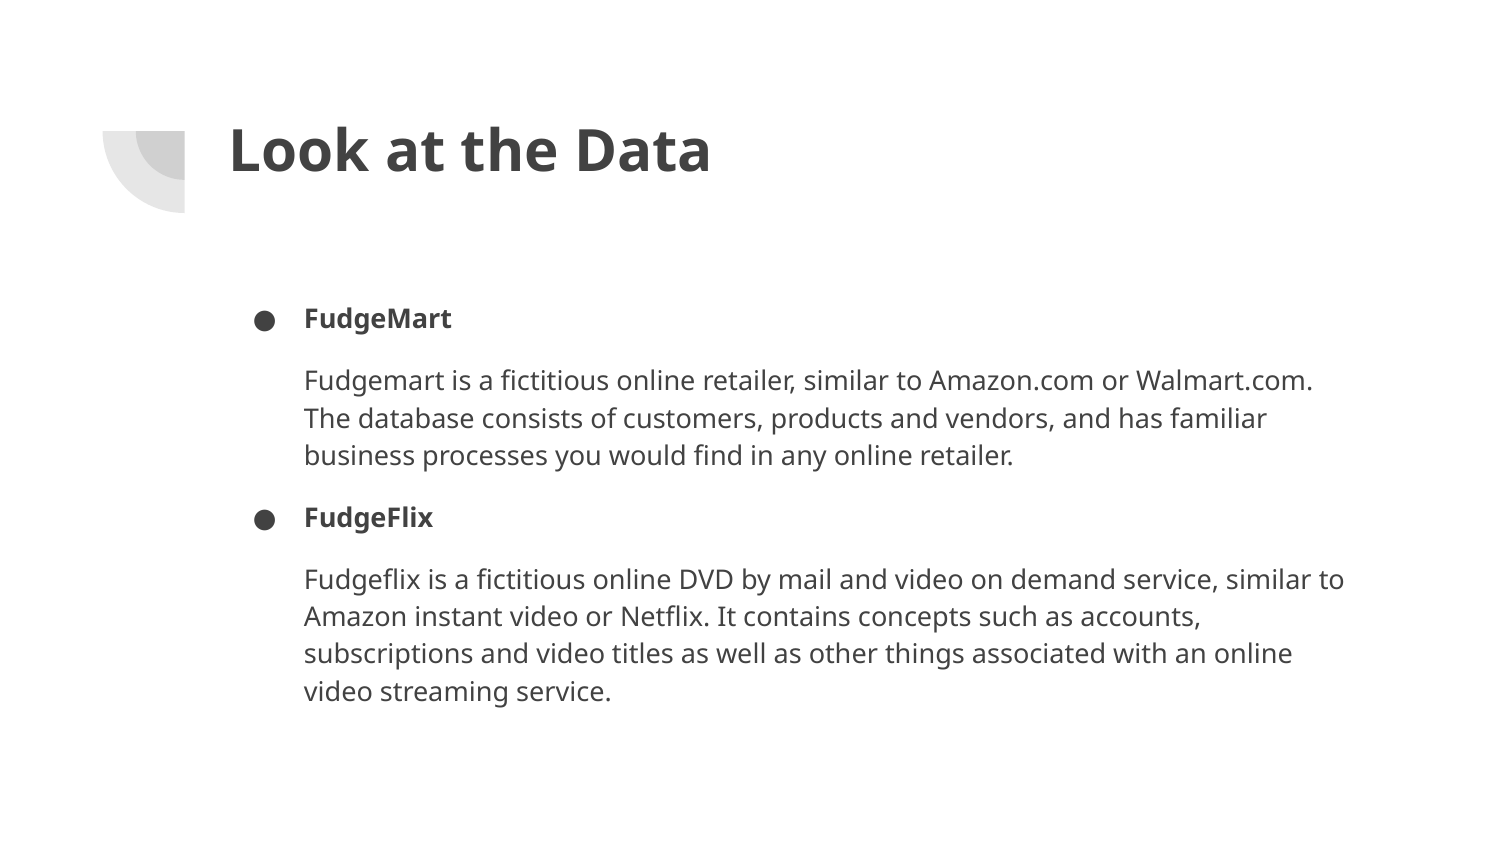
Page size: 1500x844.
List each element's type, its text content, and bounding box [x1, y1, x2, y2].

title Look at the Data [213, 98, 1368, 263]
list FudgeMart Fudgemart is a fictitious online retailer, similar to Amazon.com or Walmart.com. The database consists of customers, products and vendors, and has familiar business processes you would find in any online retailer. FudgeFlix Fudgeflix is a fictitious online DVD by mail and video on demand service, similar to Amazon instant video or Netflix. It contains concepts such as accounts, subscriptions and video titles as well as other things associated with an online video streaming service. [213, 281, 1368, 744]
